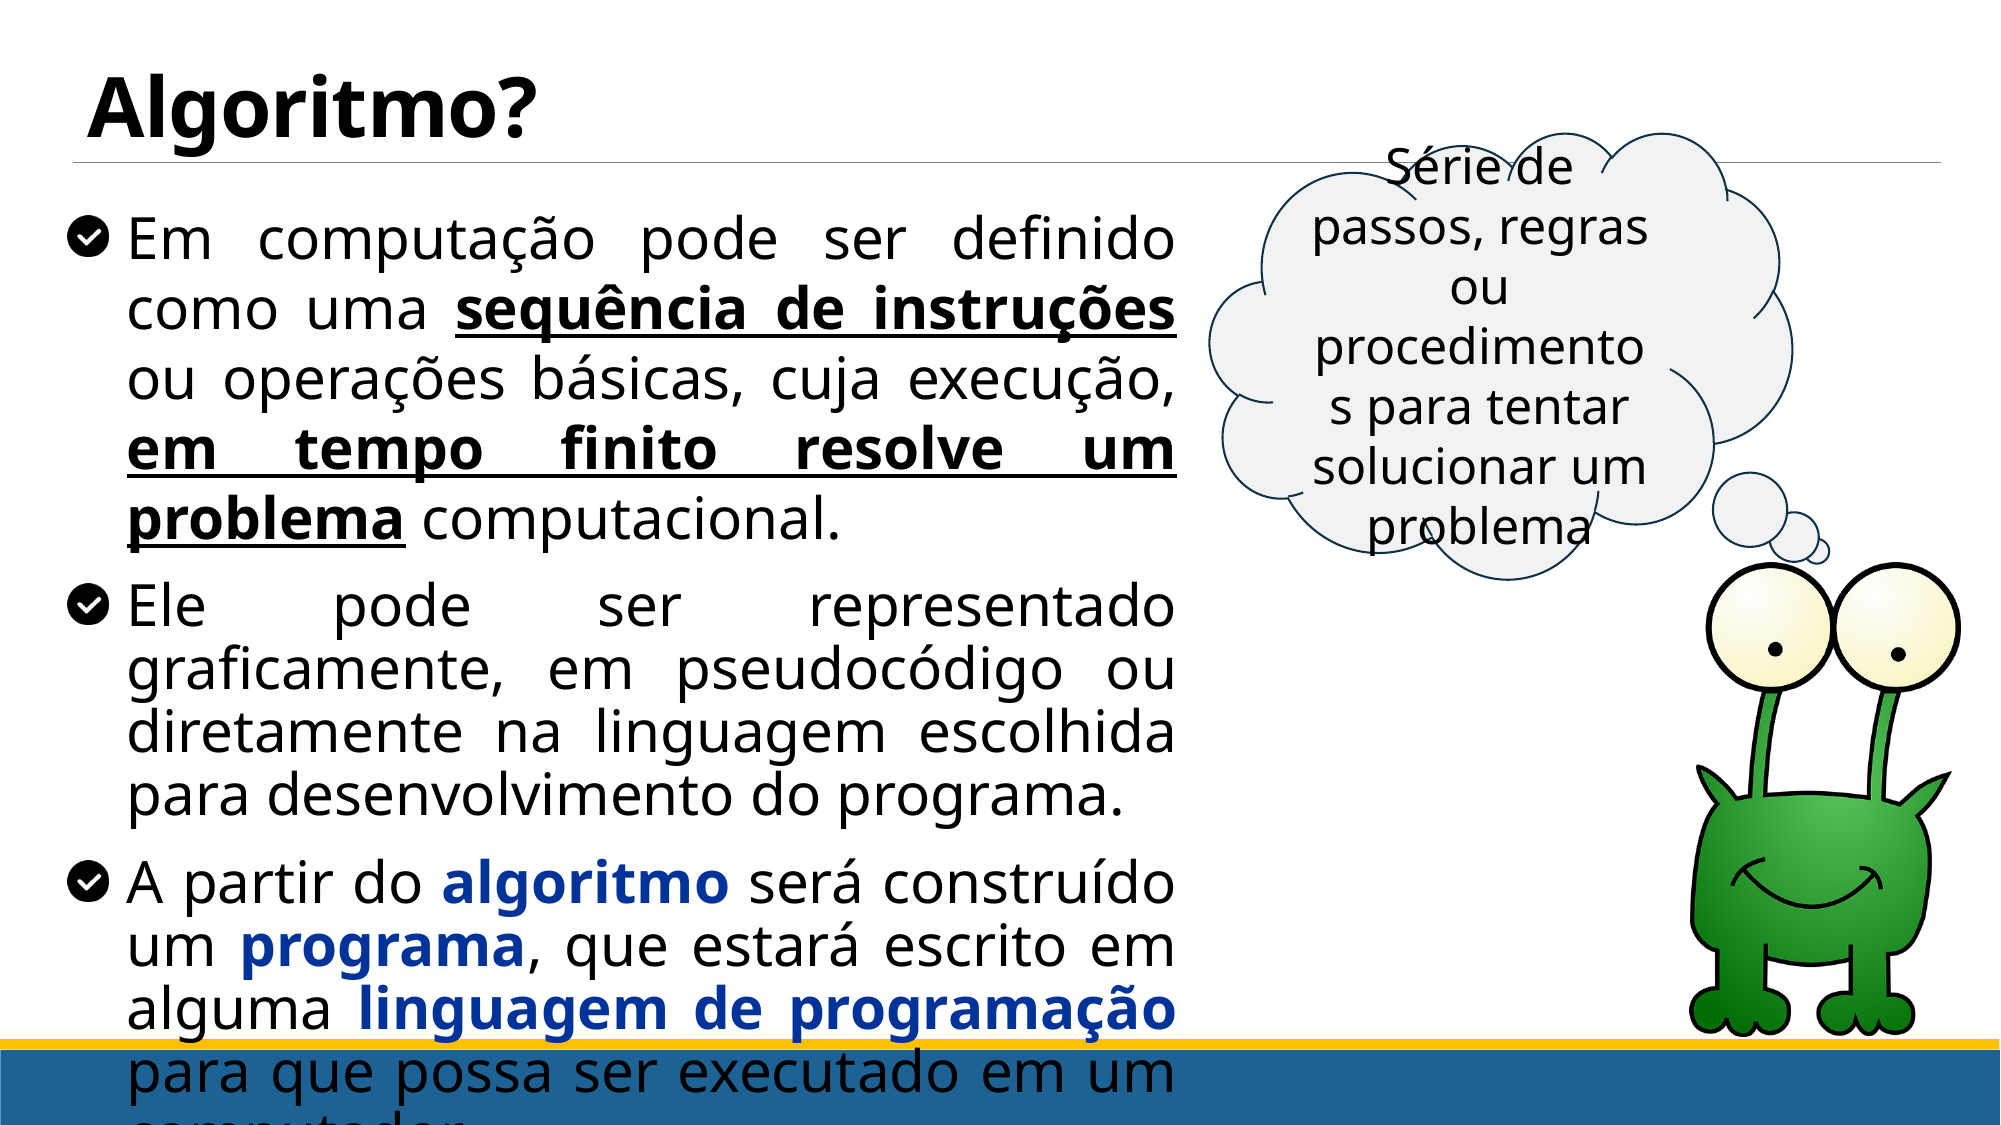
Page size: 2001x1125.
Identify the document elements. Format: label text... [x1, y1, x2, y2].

picture [1689, 562, 1961, 1037]
picture [67, 215, 109, 257]
text_box Série de passos, regras ou procedimentos para tentar solucionar um problema [1711, 471, 1831, 562]
title Algoritmo? [72, 47, 1942, 163]
picture [67, 583, 109, 625]
picture [67, 860, 109, 902]
list Em computação pode ser definido como uma sequência de instruções ou operações básicas, cuja execução, em tempo finito resolve um problema computacional. Ele pode ser representado graficamente, em pseudocódigo ou diretamente na linguagem escolhida para desenvolvimento do programa. A partir do algoritmo será construído um programa, que estará escrito em alguma linguagem de programação para que possa ser executado em um computador. [67, 193, 1178, 1046]
text_box Série de passos, regras ou procedimentos para tentar solucionar um problema [1208, 163, 1794, 581]
